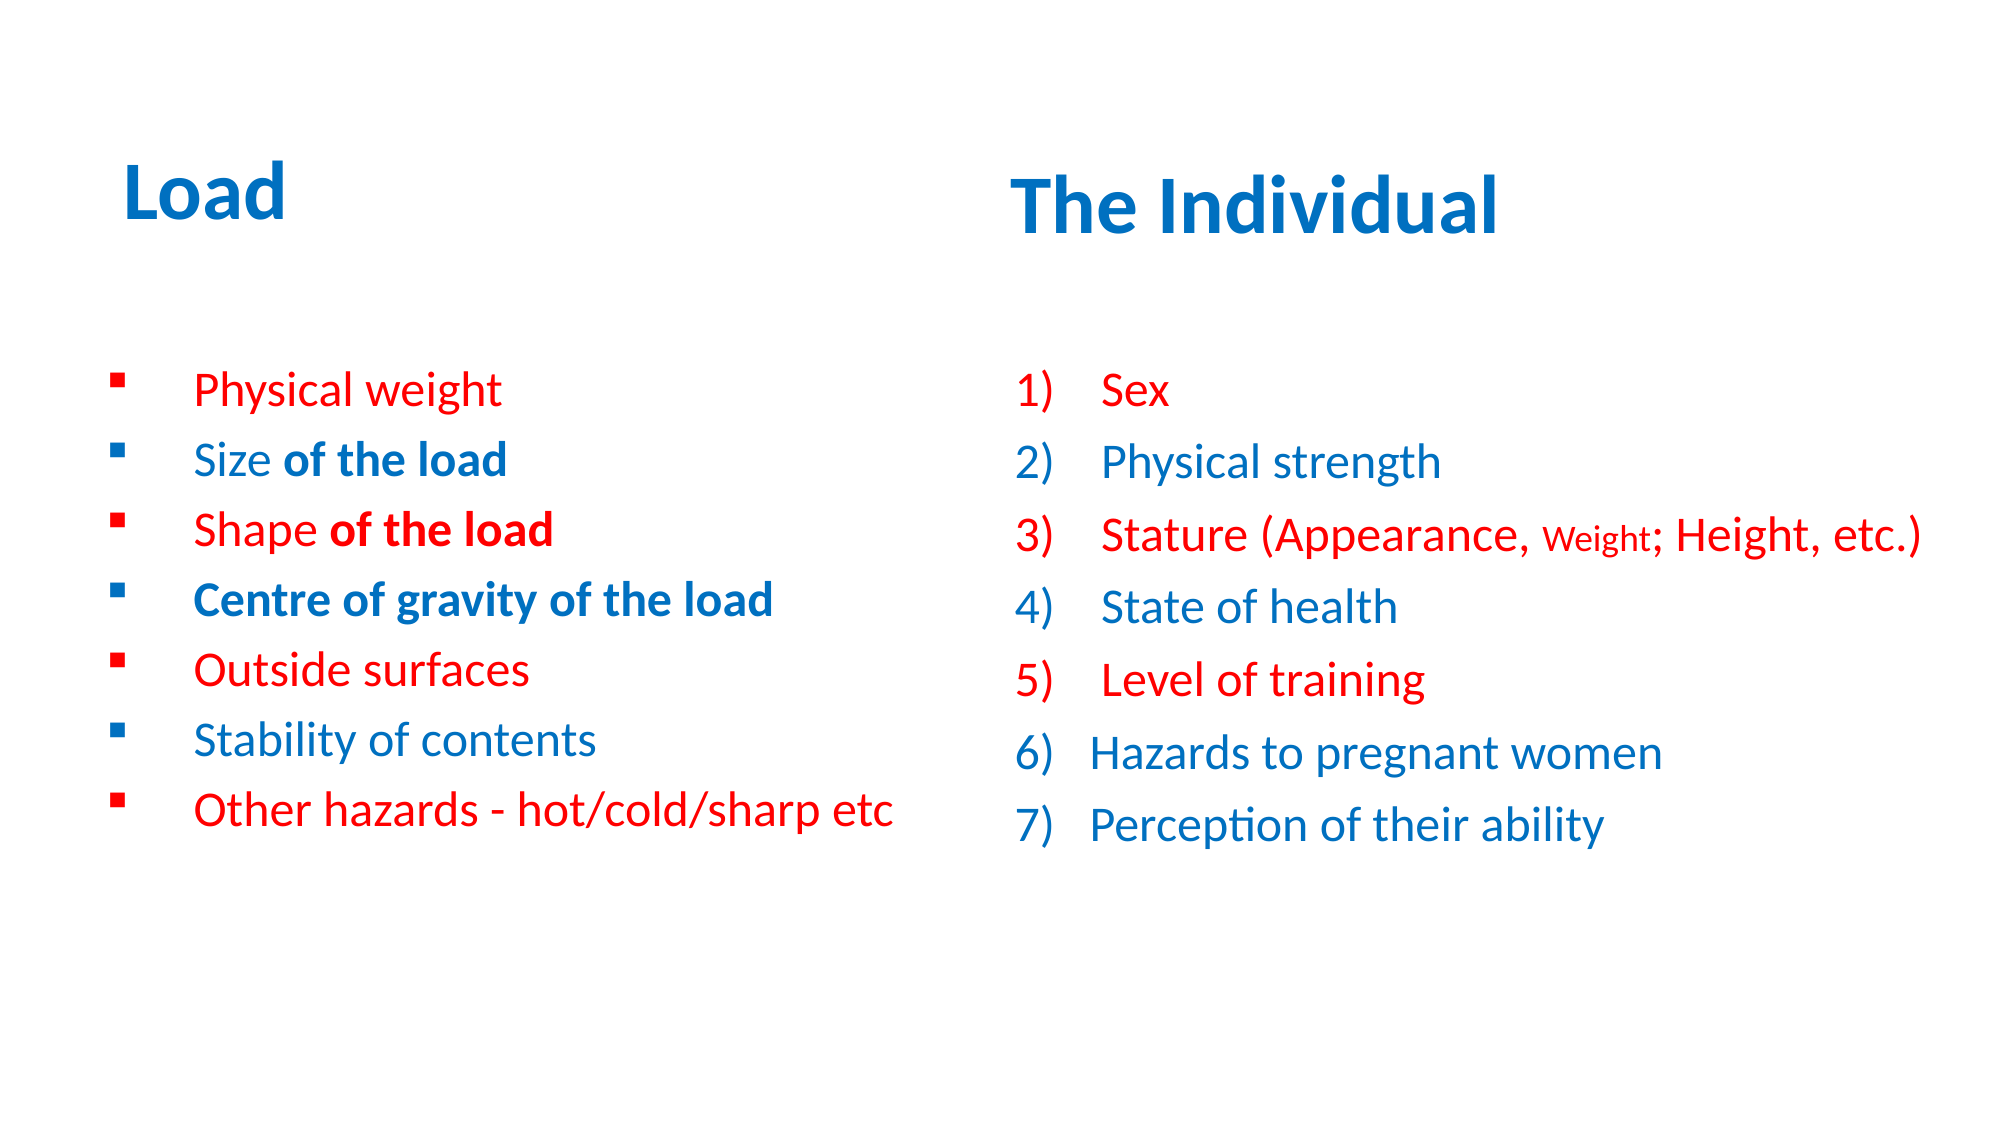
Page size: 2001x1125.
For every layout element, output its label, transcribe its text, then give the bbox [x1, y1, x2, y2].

text_box Sex Physical strength Stature (Appearance, Weight; Height, etc.) State of health Level of training Hazards to pregnant women Perception of their ability [999, 349, 2000, 932]
text_box The Individual [861, 142, 1649, 258]
text_box Load [0, 128, 487, 254]
text_box Physical weight Size of the load Shape of the load Centre of gravity of the load Outside surfaces Stability of contents Other hazards - hot/cold/sharp etc [91, 349, 999, 887]
